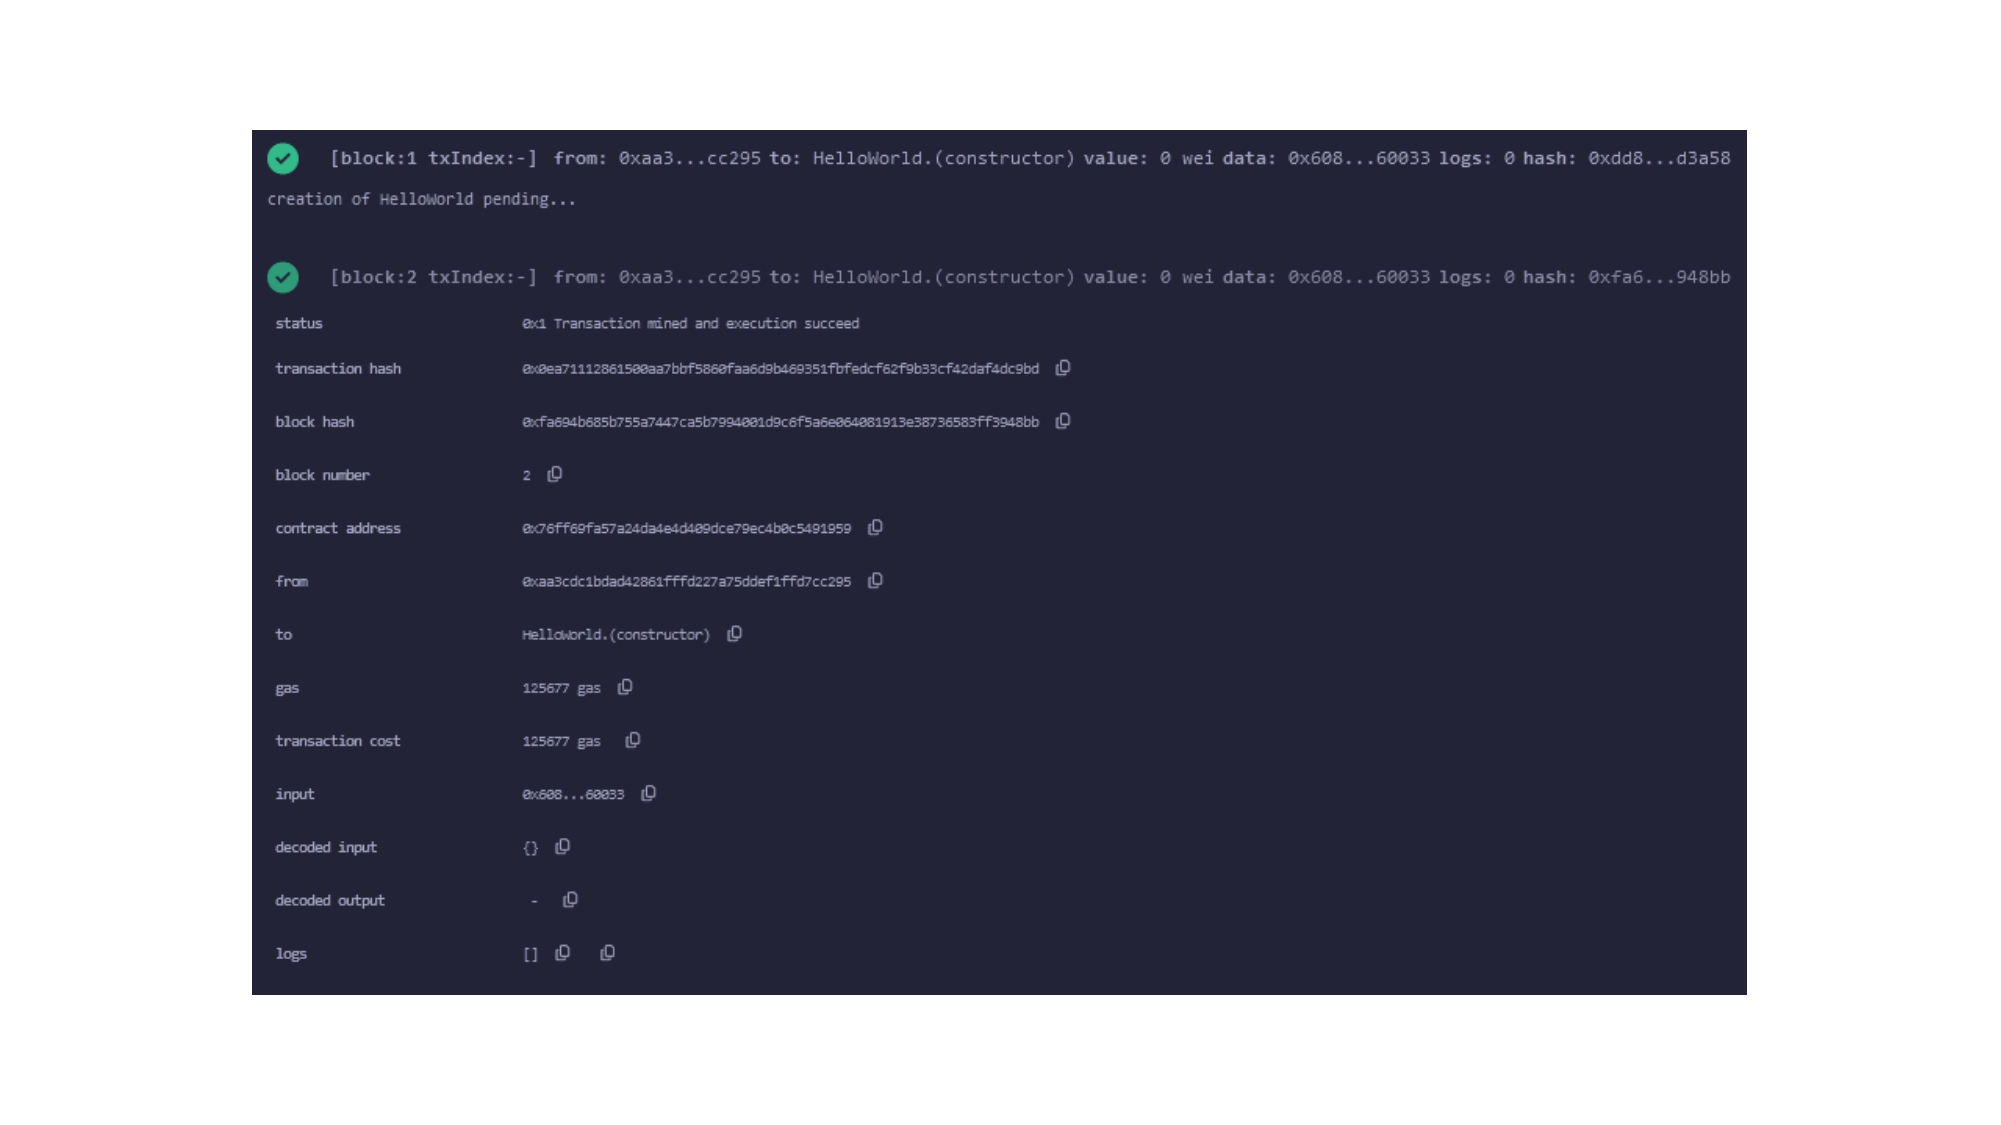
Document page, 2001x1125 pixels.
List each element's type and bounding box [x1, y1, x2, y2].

picture [252, 129, 1748, 996]
